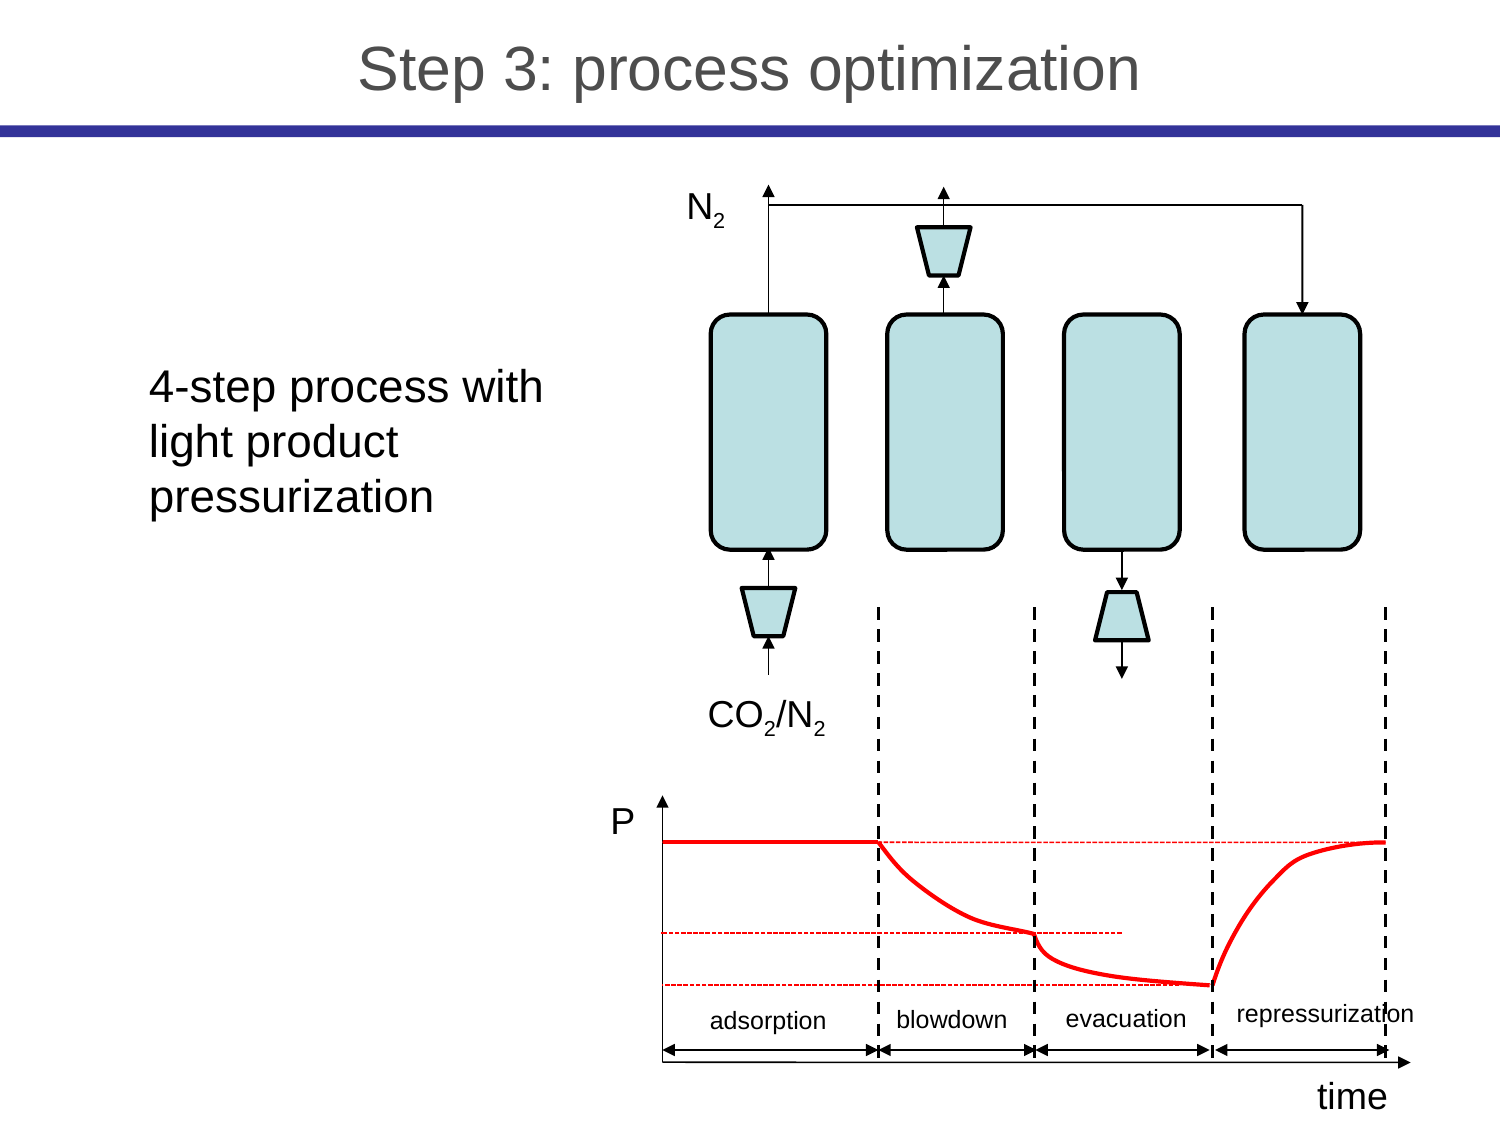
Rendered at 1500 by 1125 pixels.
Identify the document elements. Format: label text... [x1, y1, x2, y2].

text_box [708, 312, 829, 552]
text_box CO2/N2 [692, 682, 841, 749]
text_box P [595, 789, 655, 850]
text_box repressurization [1221, 990, 1381, 1036]
text_box blowdown [882, 996, 1023, 1041]
text_box [1038, 934, 1208, 988]
text_box [885, 312, 1005, 552]
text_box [916, 214, 971, 315]
text_box adsorption [694, 997, 842, 1043]
text_box repressurization [1390, 990, 1430, 1036]
text_box 4-step process with light product pressurization [134, 349, 681, 530]
text_box N2 [671, 174, 741, 241]
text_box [741, 547, 796, 675]
text_box [0, 125, 1500, 138]
text_box evacuation [1050, 994, 1203, 1040]
text_box Step 3: process optimization [0, 10, 1500, 120]
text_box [916, 186, 971, 204]
text_box [1061, 312, 1182, 552]
text_box time [1302, 1072, 1403, 1124]
text_box [1216, 852, 1375, 983]
text_box [883, 852, 1028, 932]
text_box [1242, 312, 1363, 552]
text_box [1094, 551, 1149, 680]
